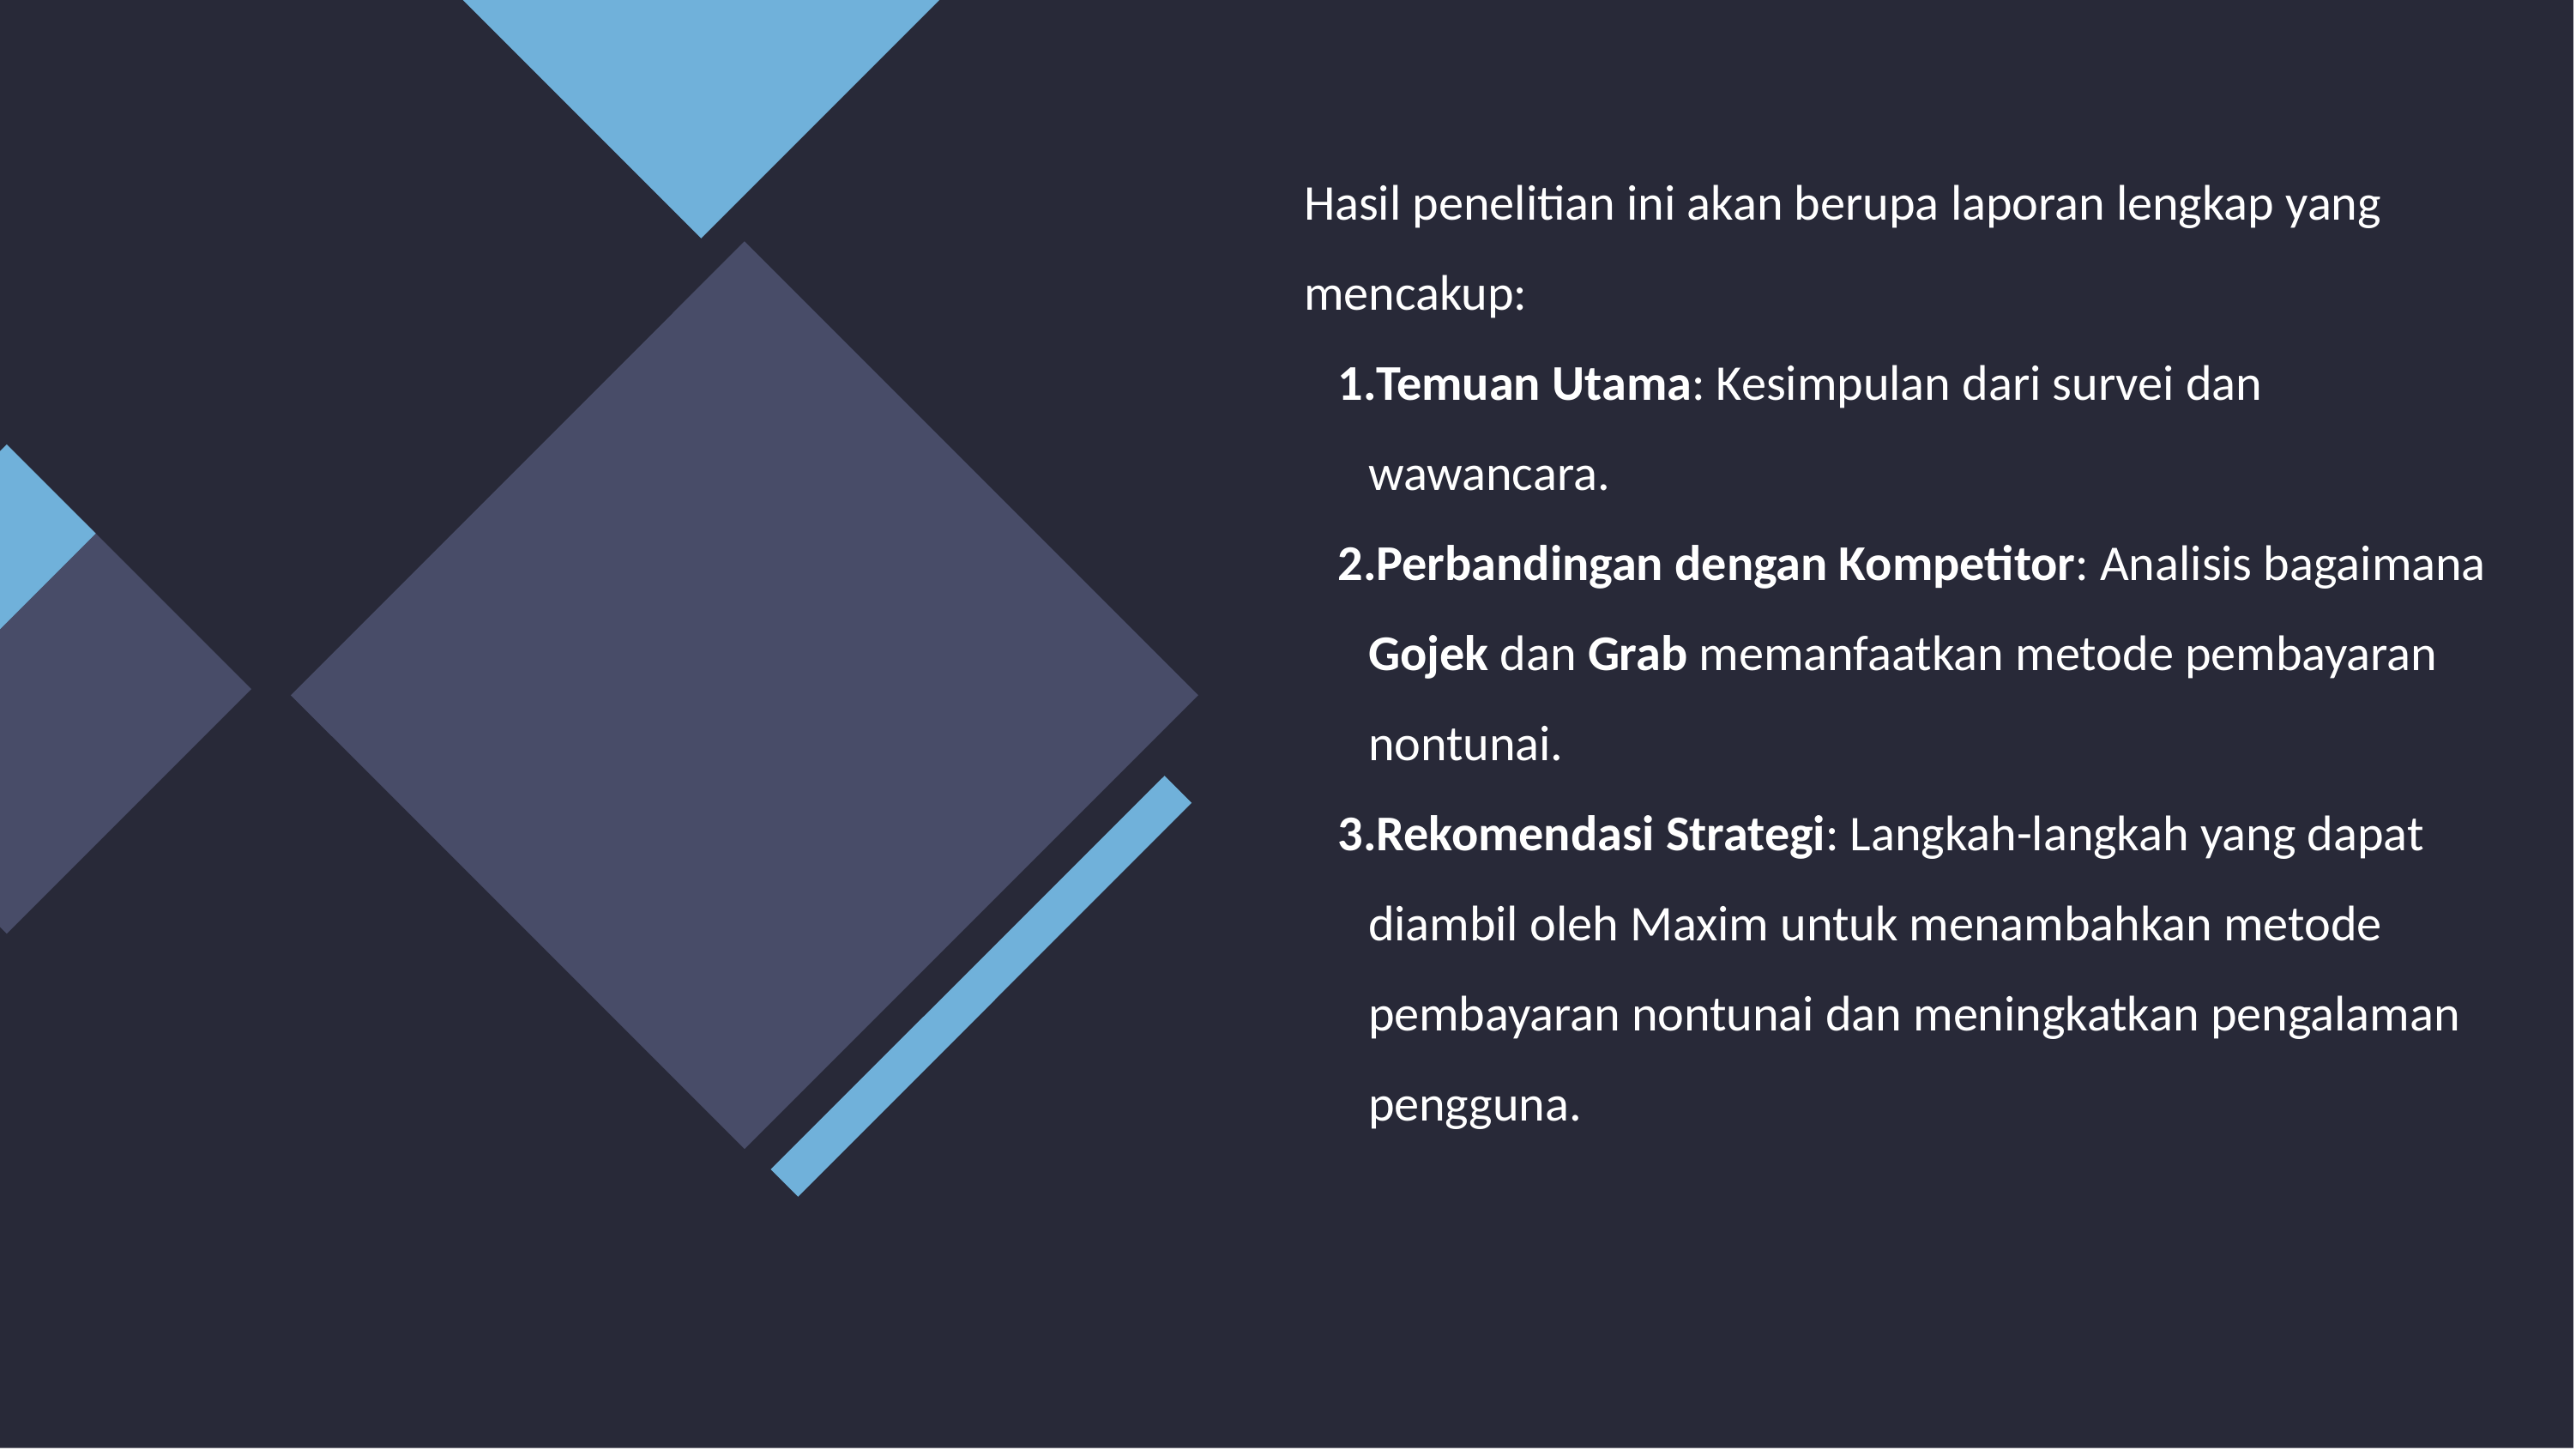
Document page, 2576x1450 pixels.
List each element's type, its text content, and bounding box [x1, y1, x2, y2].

text_box Hasil penelitian ini akan berupa laporan lengkap yang mencakup: Temuan Utama: Kesimpulan dari survei dan wawancara. Perbandingan dengan Kompetitor: Analisis bagaimana Gojek dan Grab memanfaatkan metode pembayaran nontunai. Rekomendasi Strategi: Langkah-langkah yang dapat diambil oleh Maxim untuk menambahkan metode pembayaran nontunai dan meningkatkan pengalaman pengguna. [1304, 136, 2500, 1131]
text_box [0, 444, 252, 934]
text_box [462, 0, 940, 239]
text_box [290, 241, 1199, 1198]
